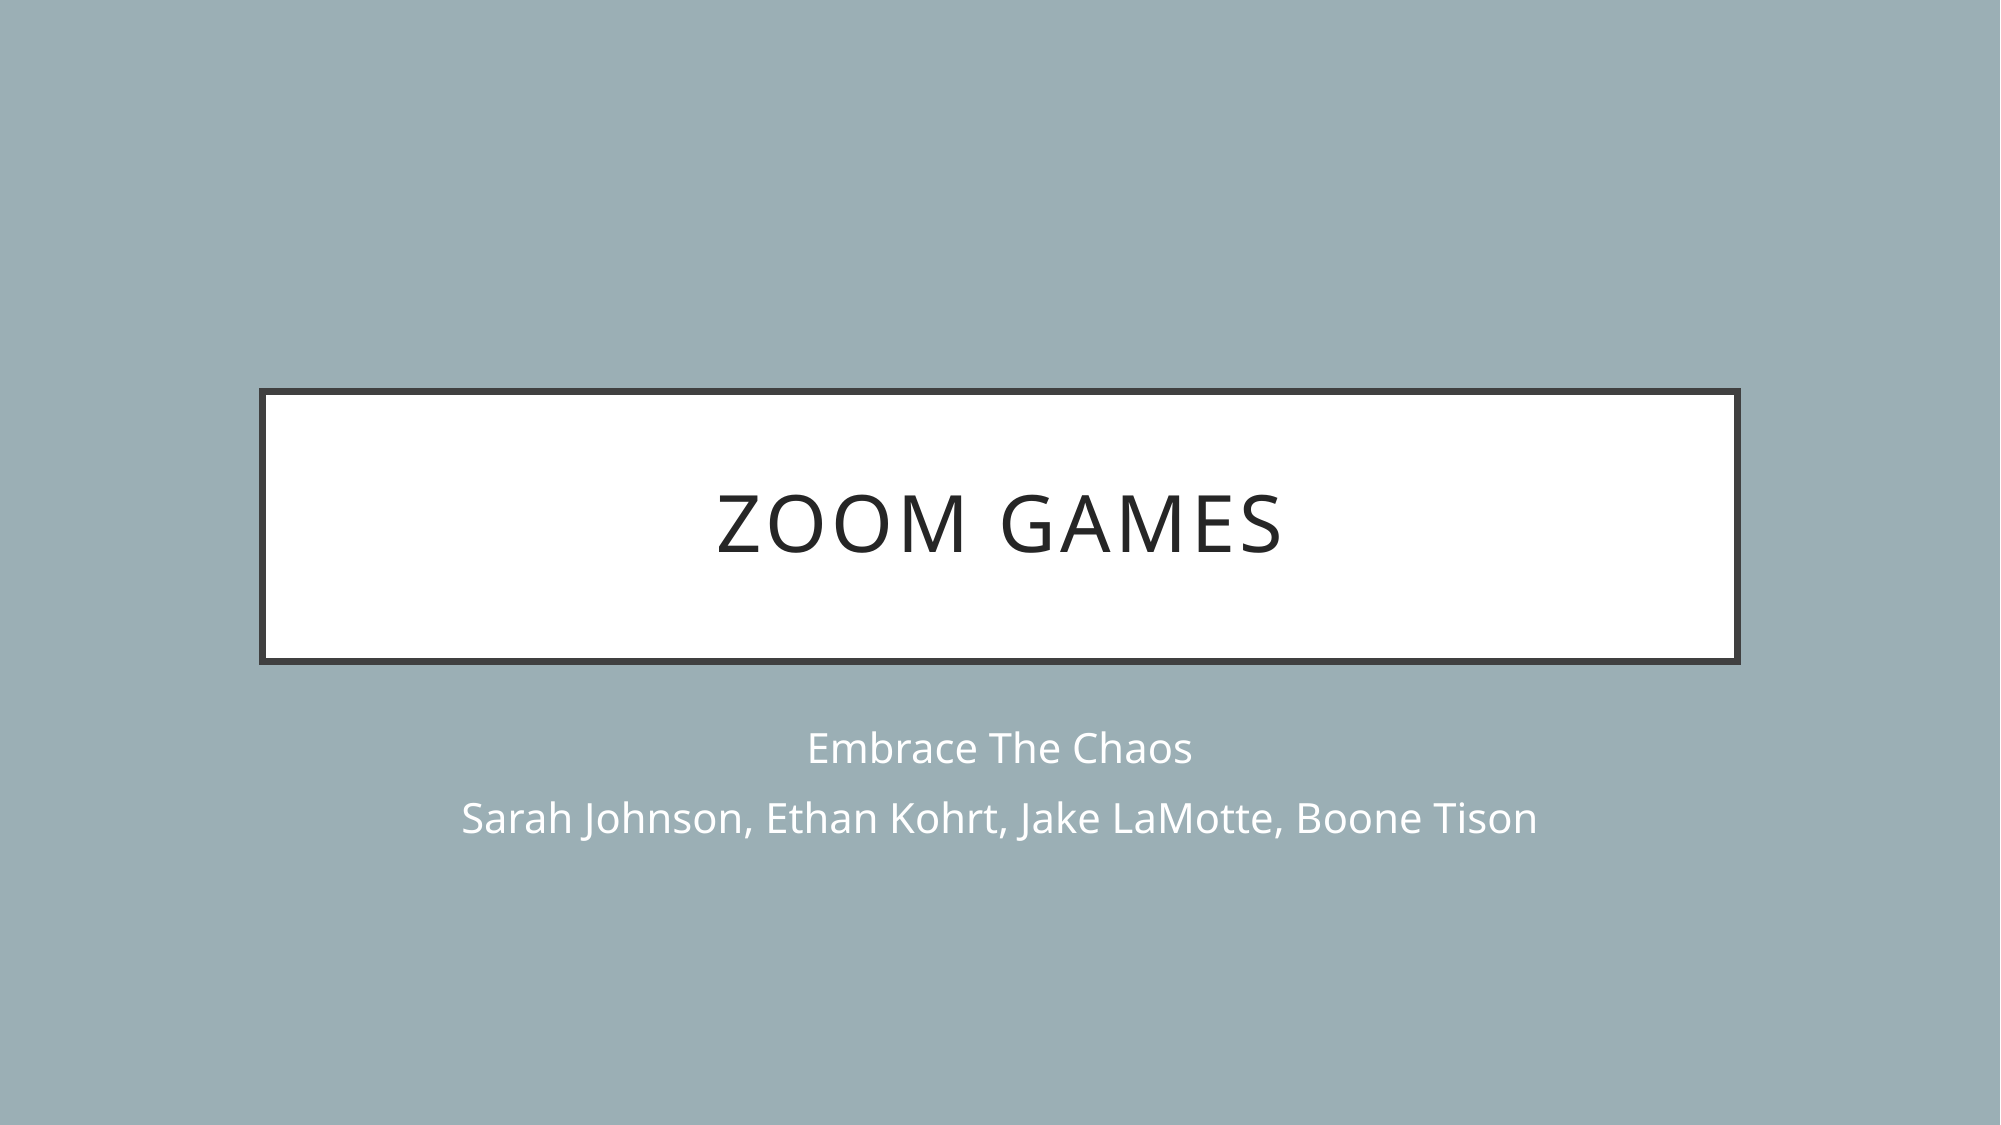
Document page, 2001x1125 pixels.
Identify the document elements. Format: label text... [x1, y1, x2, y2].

title Zoom Games [259, 388, 1741, 665]
subtitle Embrace The Chaos Sarah Johnson, Ethan Kohrt, Jake LaMotte, Boone Tison [442, 713, 1558, 918]
